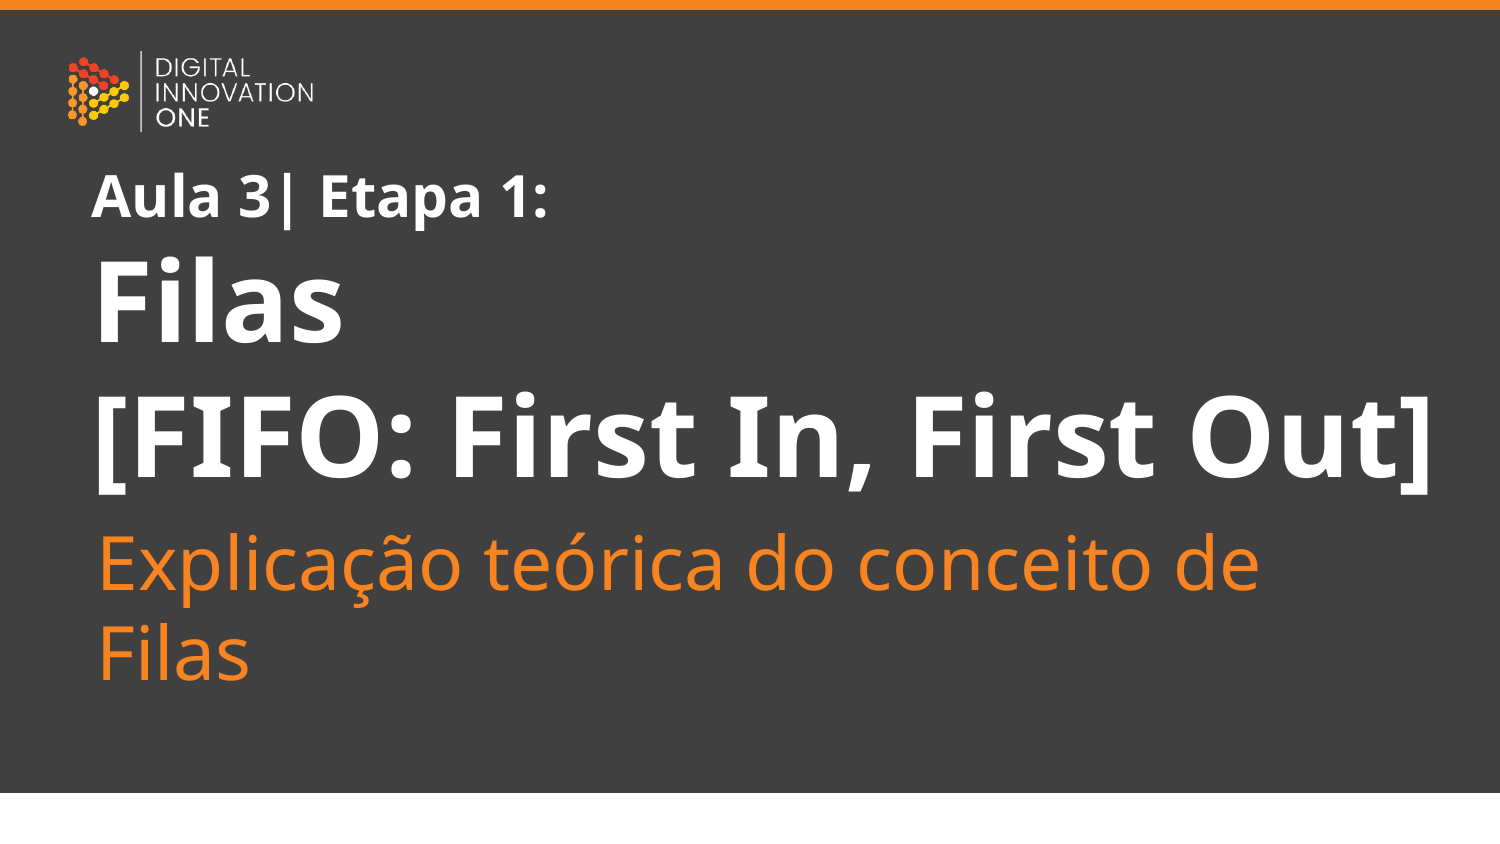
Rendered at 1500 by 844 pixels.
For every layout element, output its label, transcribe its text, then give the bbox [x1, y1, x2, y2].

text_box [0, 0, 1500, 10]
text_box [0, 793, 1500, 844]
text_box Aula 3| Etapa 1: Filas [FIFO: First In, First Out] [76, 272, 1475, 522]
text_box Explicação teórica do conceito de Filas [81, 512, 1382, 699]
text_box [0, 10, 1500, 793]
picture [50, 42, 331, 140]
